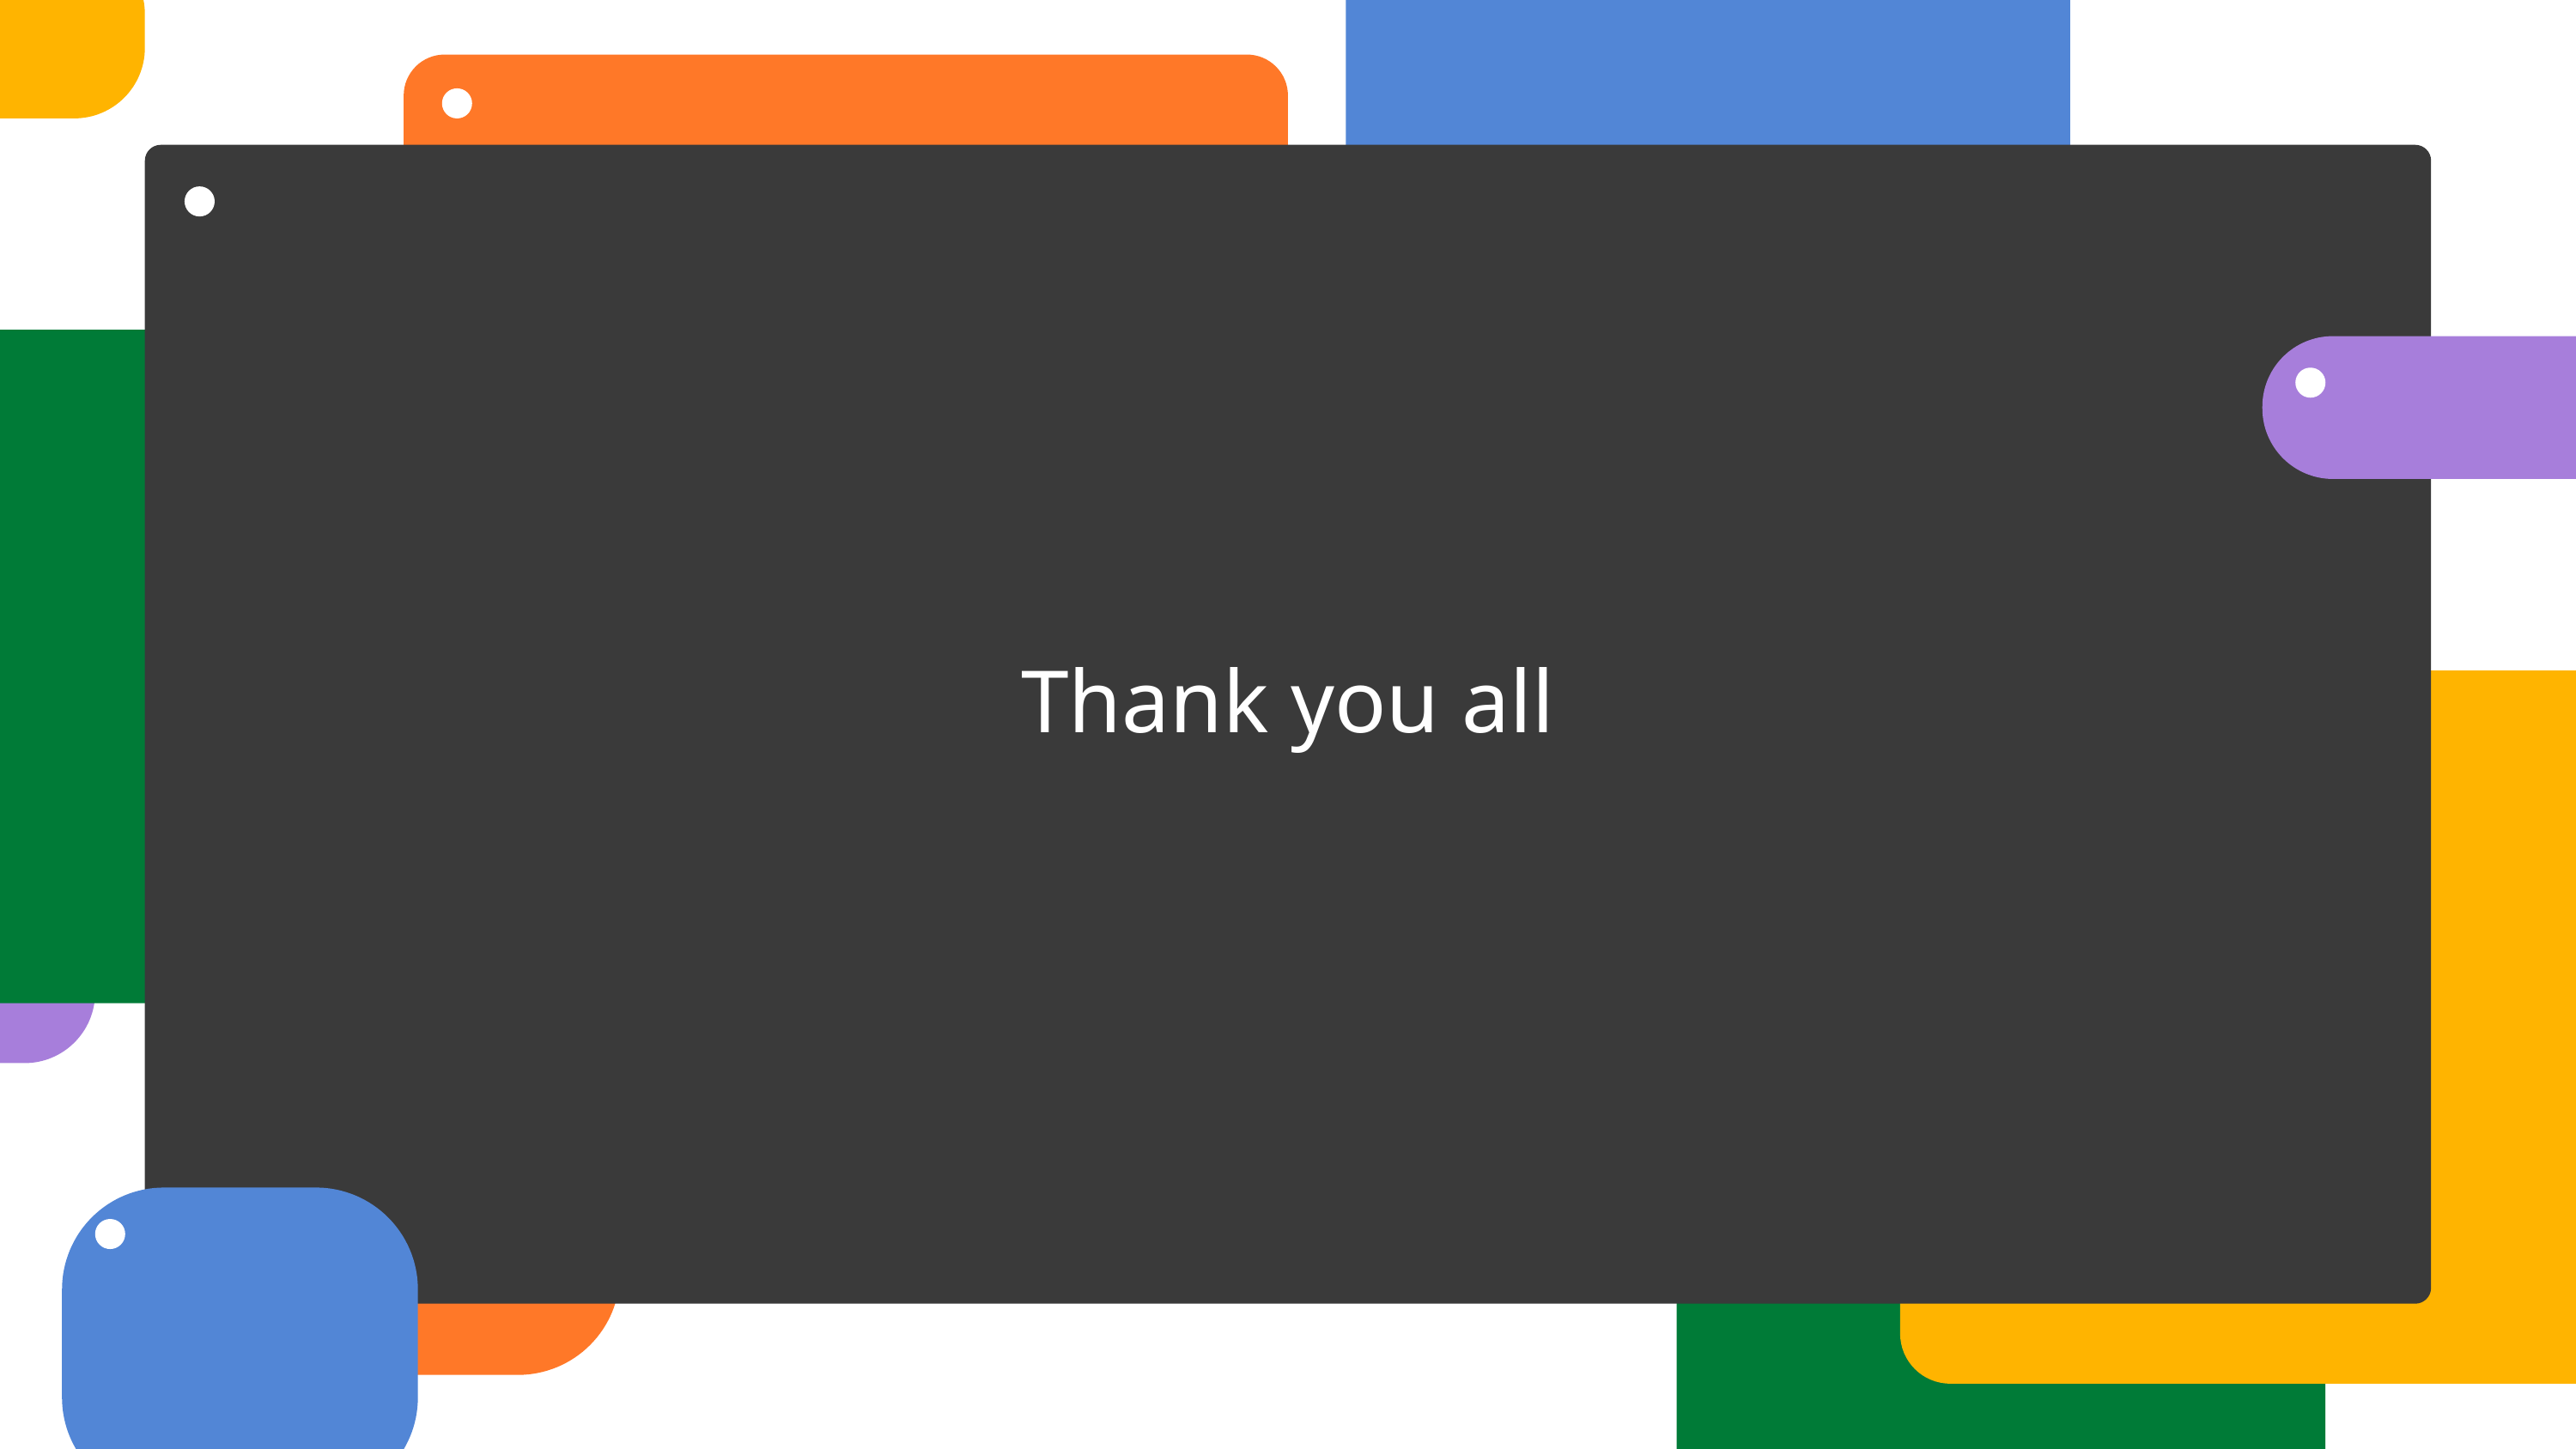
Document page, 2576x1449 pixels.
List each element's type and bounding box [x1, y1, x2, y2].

text_box [0, 0, 2576, 1449]
